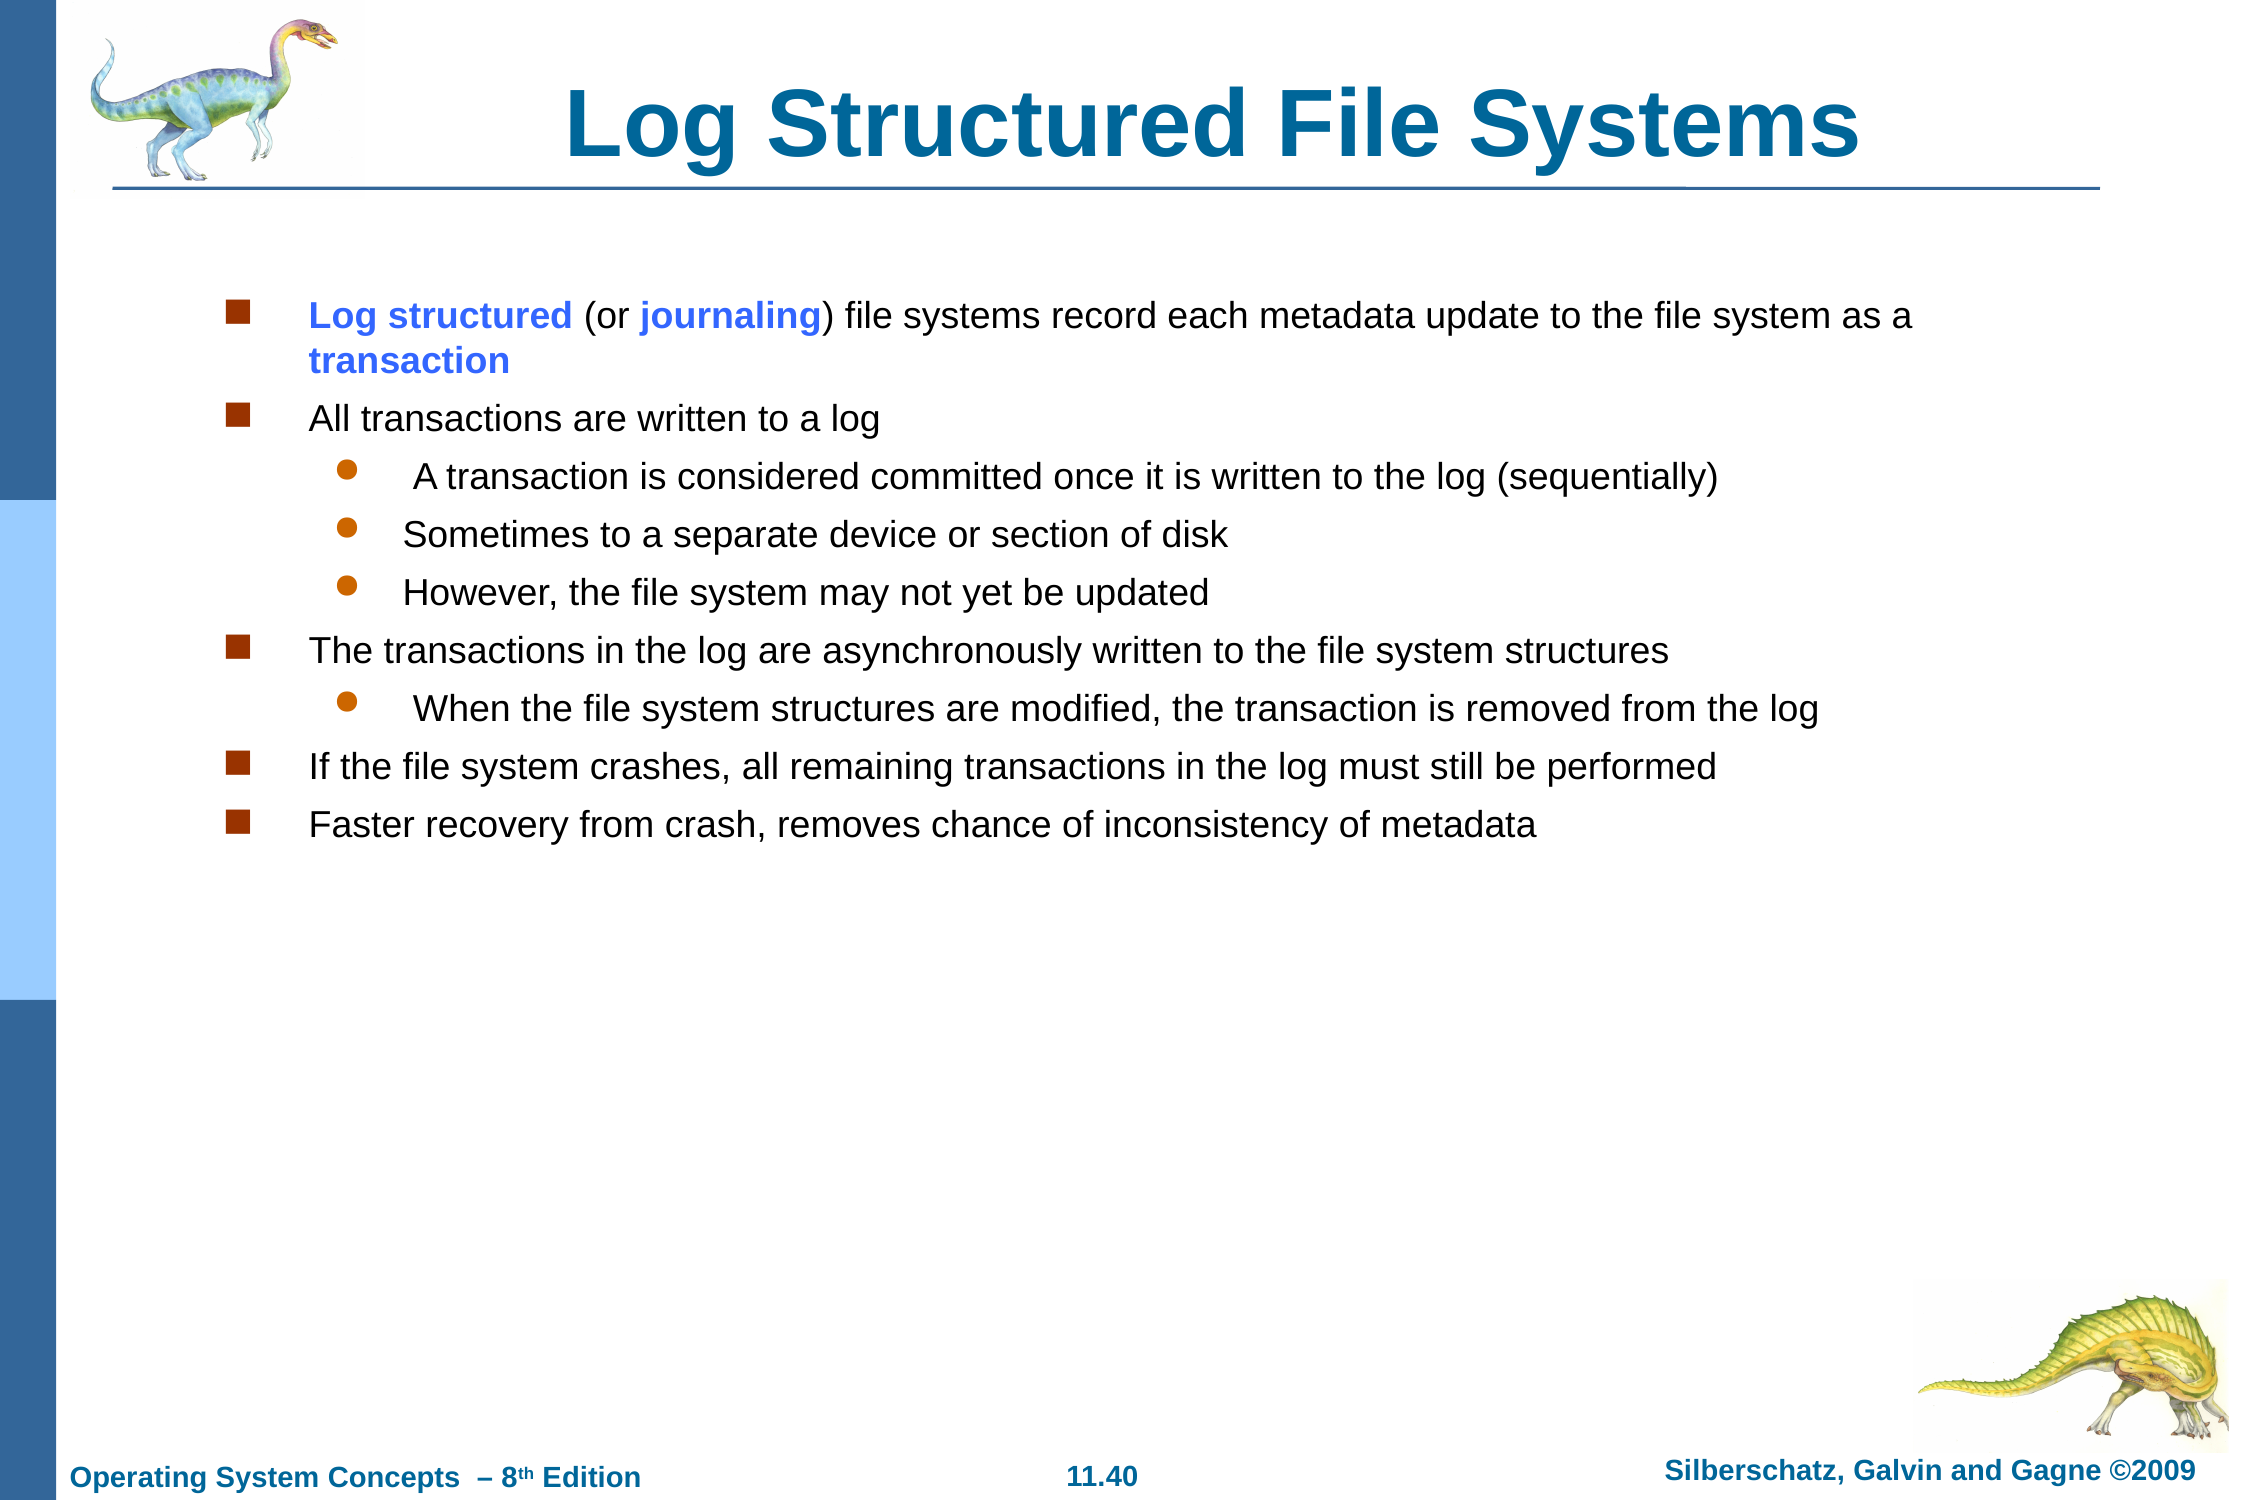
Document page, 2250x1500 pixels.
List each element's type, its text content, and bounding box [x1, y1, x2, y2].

title Log Structured File Systems [289, 60, 2138, 187]
picture [70, 0, 365, 199]
picture [1913, 1279, 2229, 1453]
list Log structured (or journaling) file systems record each metadata update to the file system as a transaction All transactions are written to a log A transaction is considered committed once it is written to the log (sequentially) Sometimes to a separate device or section of disk However, the file system may not yet be updated The transactions in the log are asynchronously written to the file system structures When the file system structures are modified, the transaction is removed from the log If the file system crashes, all remaining transactions in the log must still be performed Faster recovery from crash, removes chance of inconsistency of metadata [206, 279, 2103, 1442]
